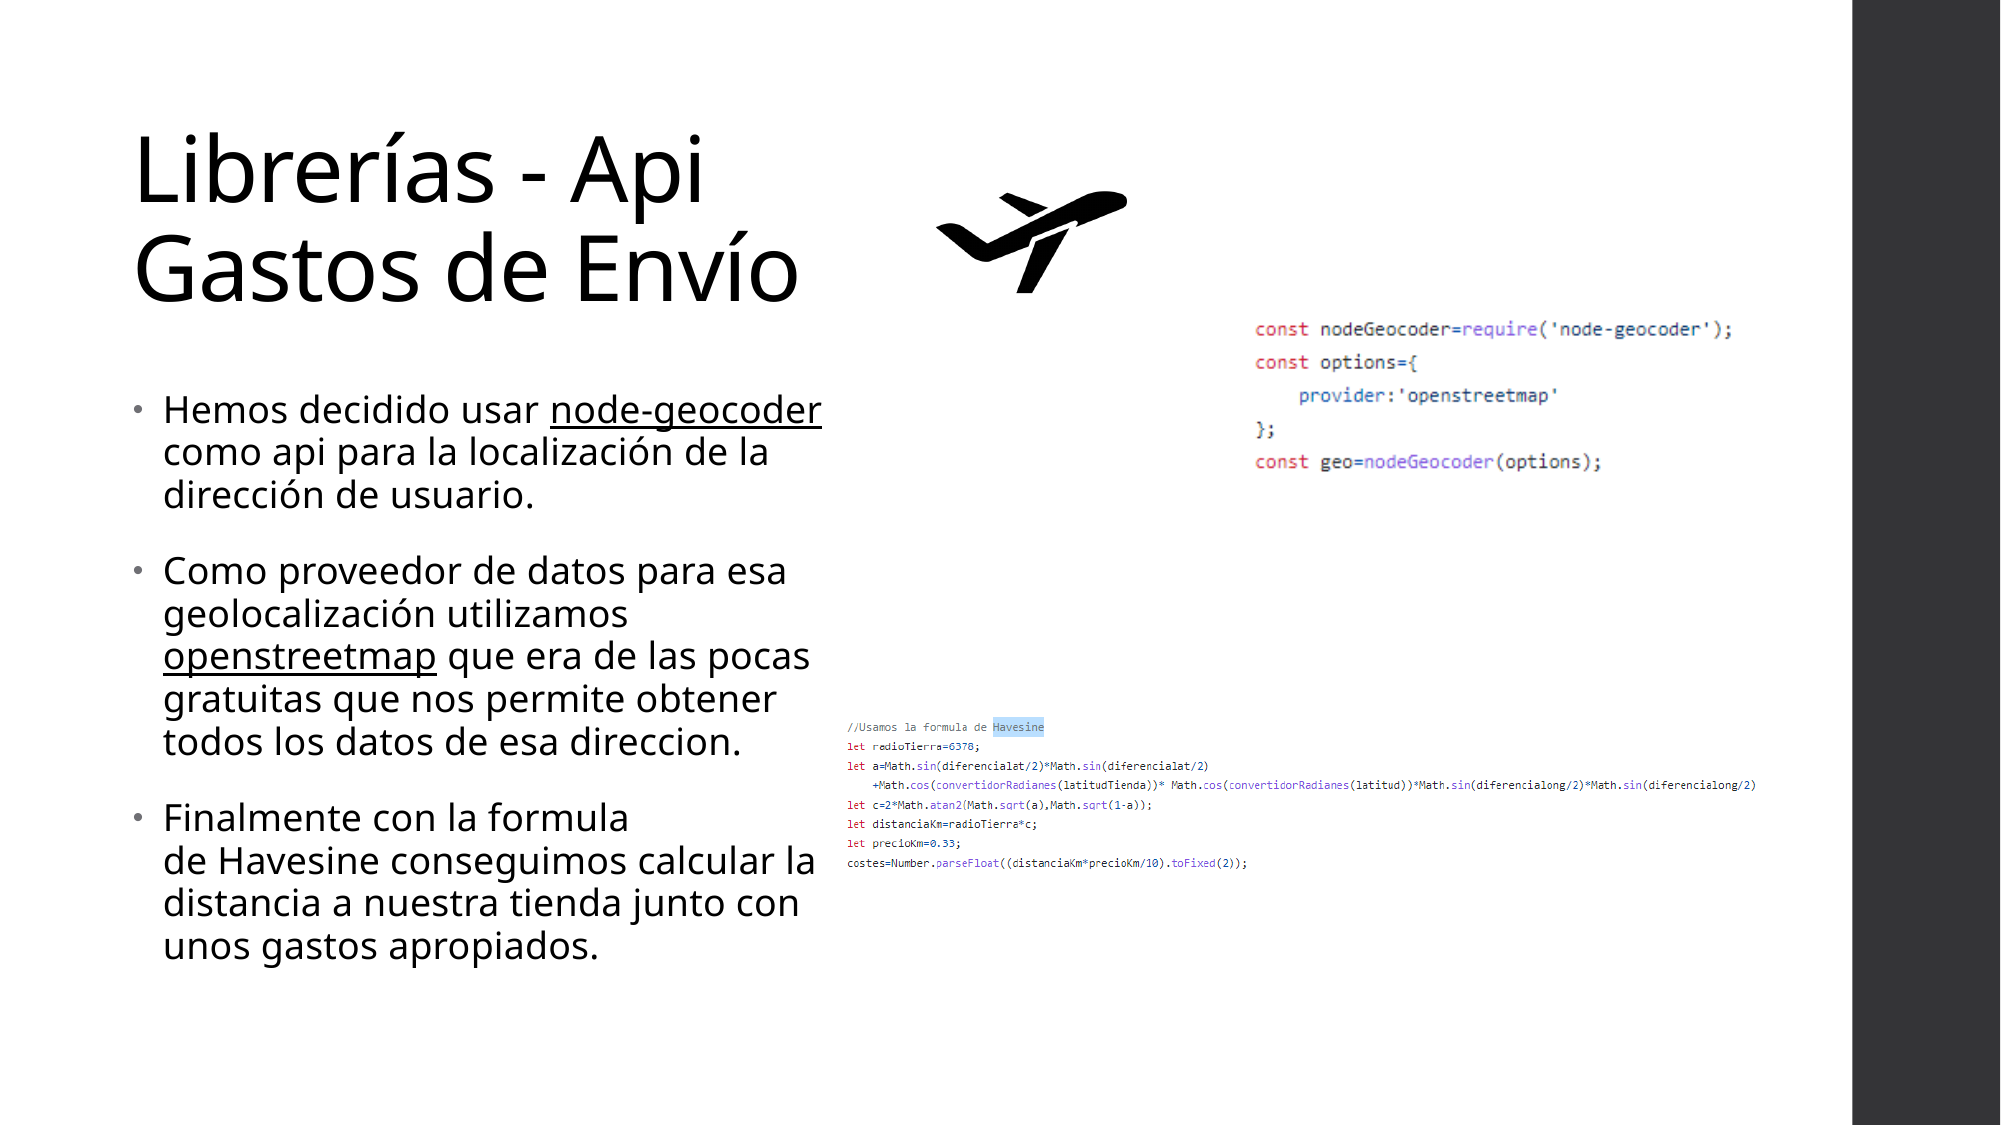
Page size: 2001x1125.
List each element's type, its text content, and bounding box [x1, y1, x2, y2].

list Hemos decidido usar node-geocoder como api para la localización de la dirección de usuario. Como proveedor de datos para esa geolocalización utilizamos openstreetmap que era de las pocas gratuitas que nos permite obtener todos los datos de esa direccion. Finalmente con la formula de Havesine conseguimos calcular la distancia a nuestra tienda junto con unos gastos apropiados. [117, 381, 862, 1014]
picture [831, 713, 1817, 874]
title Librerías - Api Gastos de Envío [117, 111, 862, 329]
picture [1233, 315, 1755, 485]
picture [923, 134, 1136, 349]
